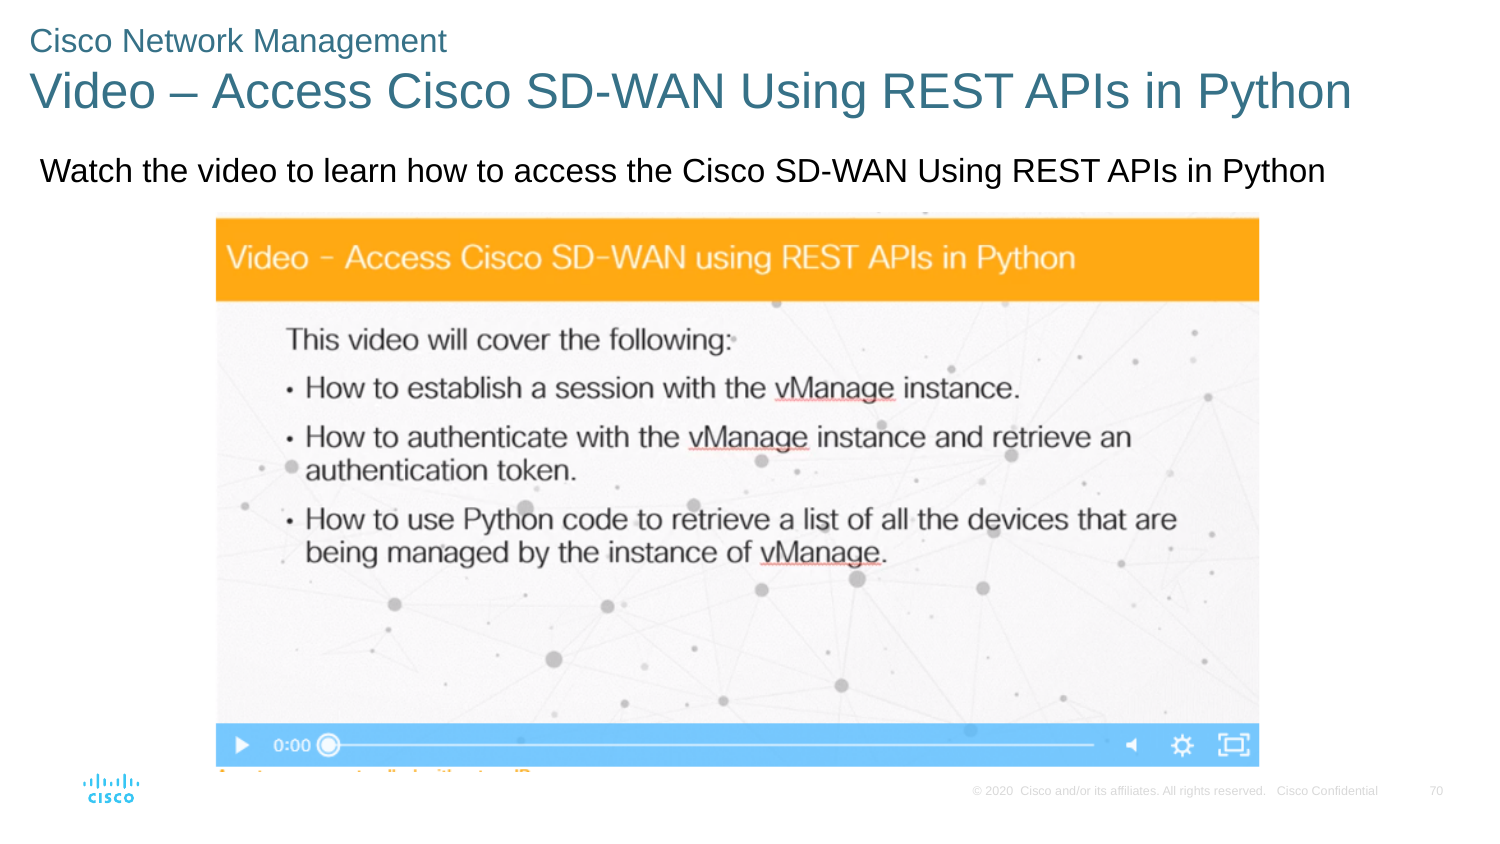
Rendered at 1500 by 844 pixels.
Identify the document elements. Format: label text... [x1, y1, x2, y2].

list Watch the video to learn how to access the Cisco SD-WAN Using REST APIs in Python [24, 141, 1468, 759]
picture [211, 211, 1267, 772]
title Cisco Network Management Video – Access Cisco SD-WAN Using REST APIs in Python [14, 6, 1474, 131]
